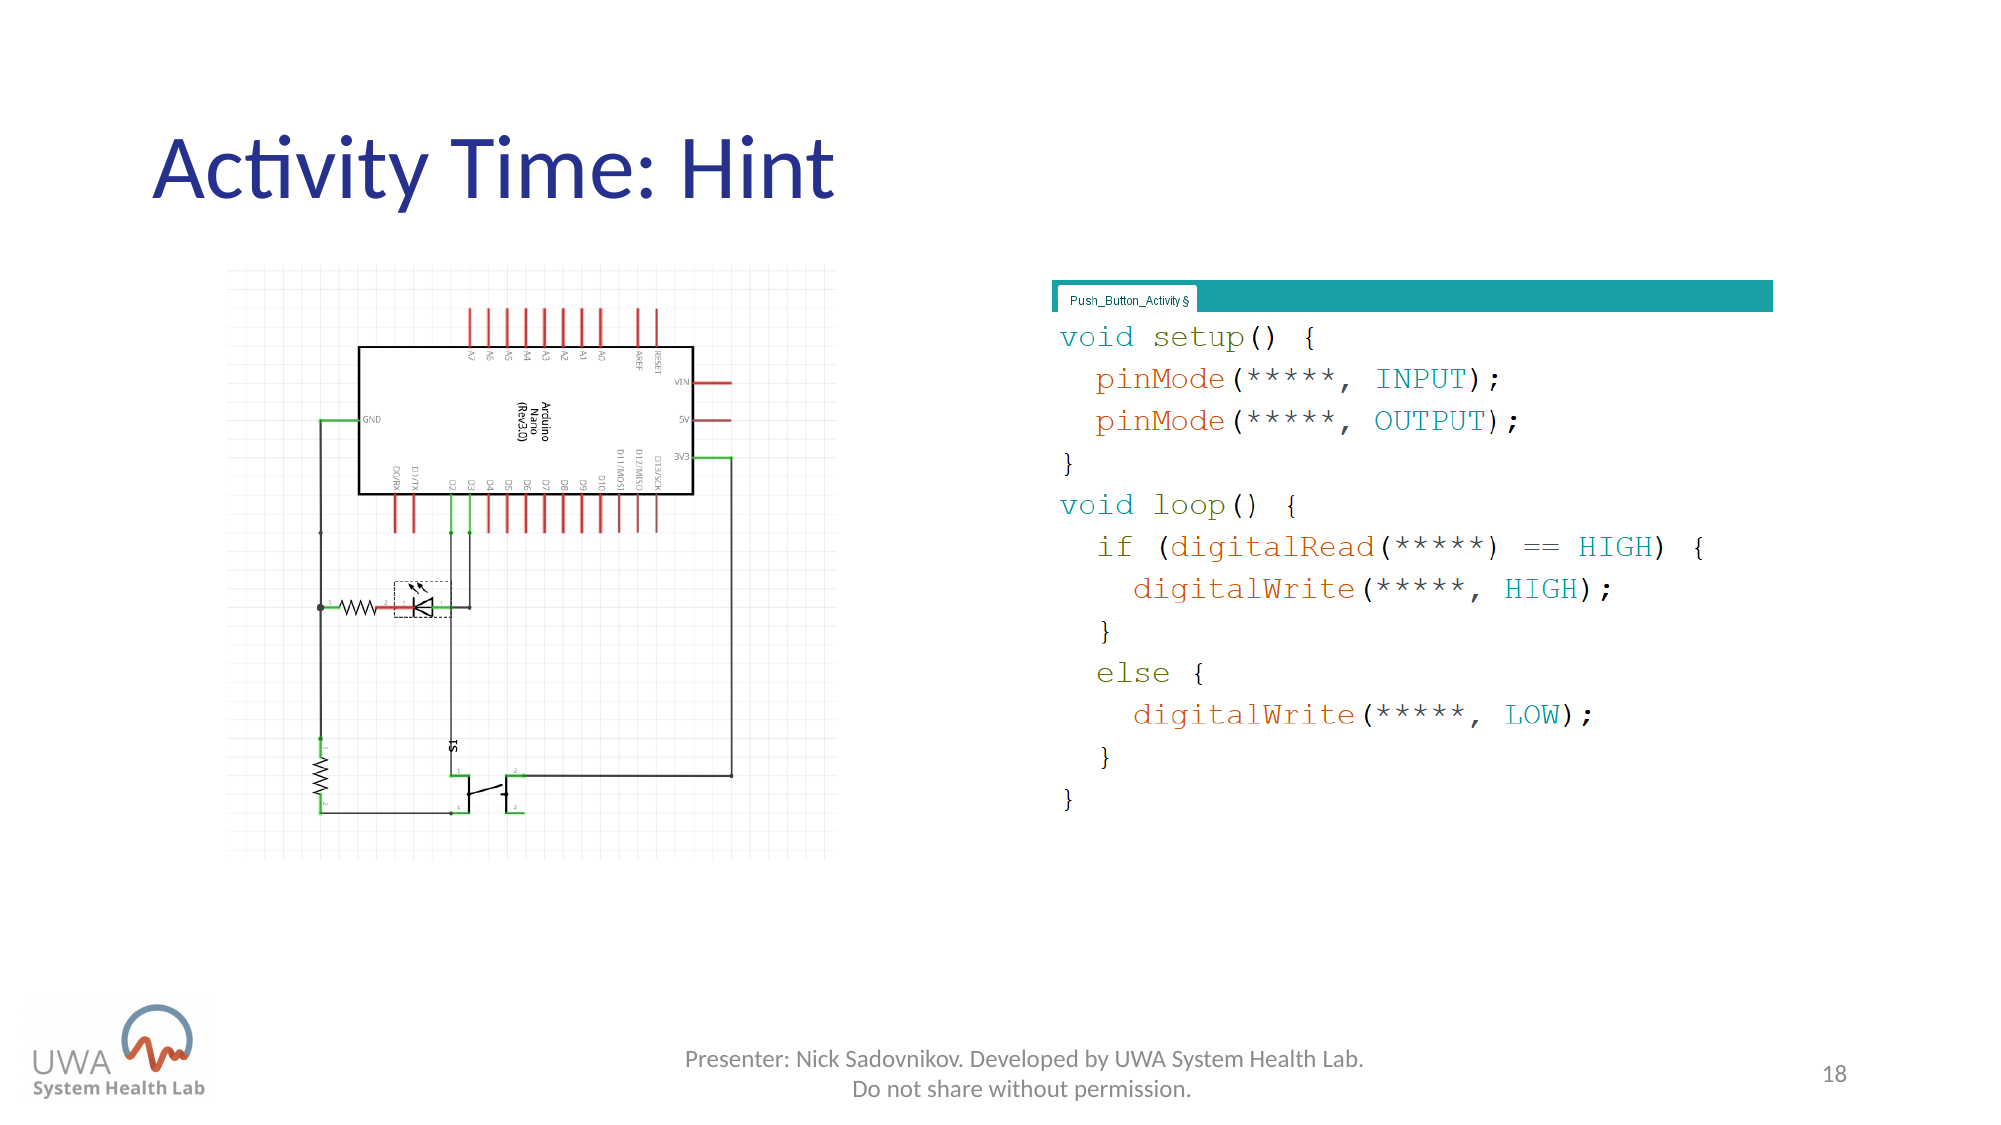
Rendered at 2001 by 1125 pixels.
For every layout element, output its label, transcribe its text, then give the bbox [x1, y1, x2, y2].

picture [226, 265, 837, 860]
slide_number 18 [1412, 1042, 1863, 1103]
title Activity Time: Hint [137, 59, 1863, 278]
picture [20, 998, 215, 1103]
footer Presenter: Nick Sadovnikov. Developed by UWA System Health Lab. Do not share without permission. [662, 1042, 1389, 1103]
picture [1051, 280, 1773, 845]
